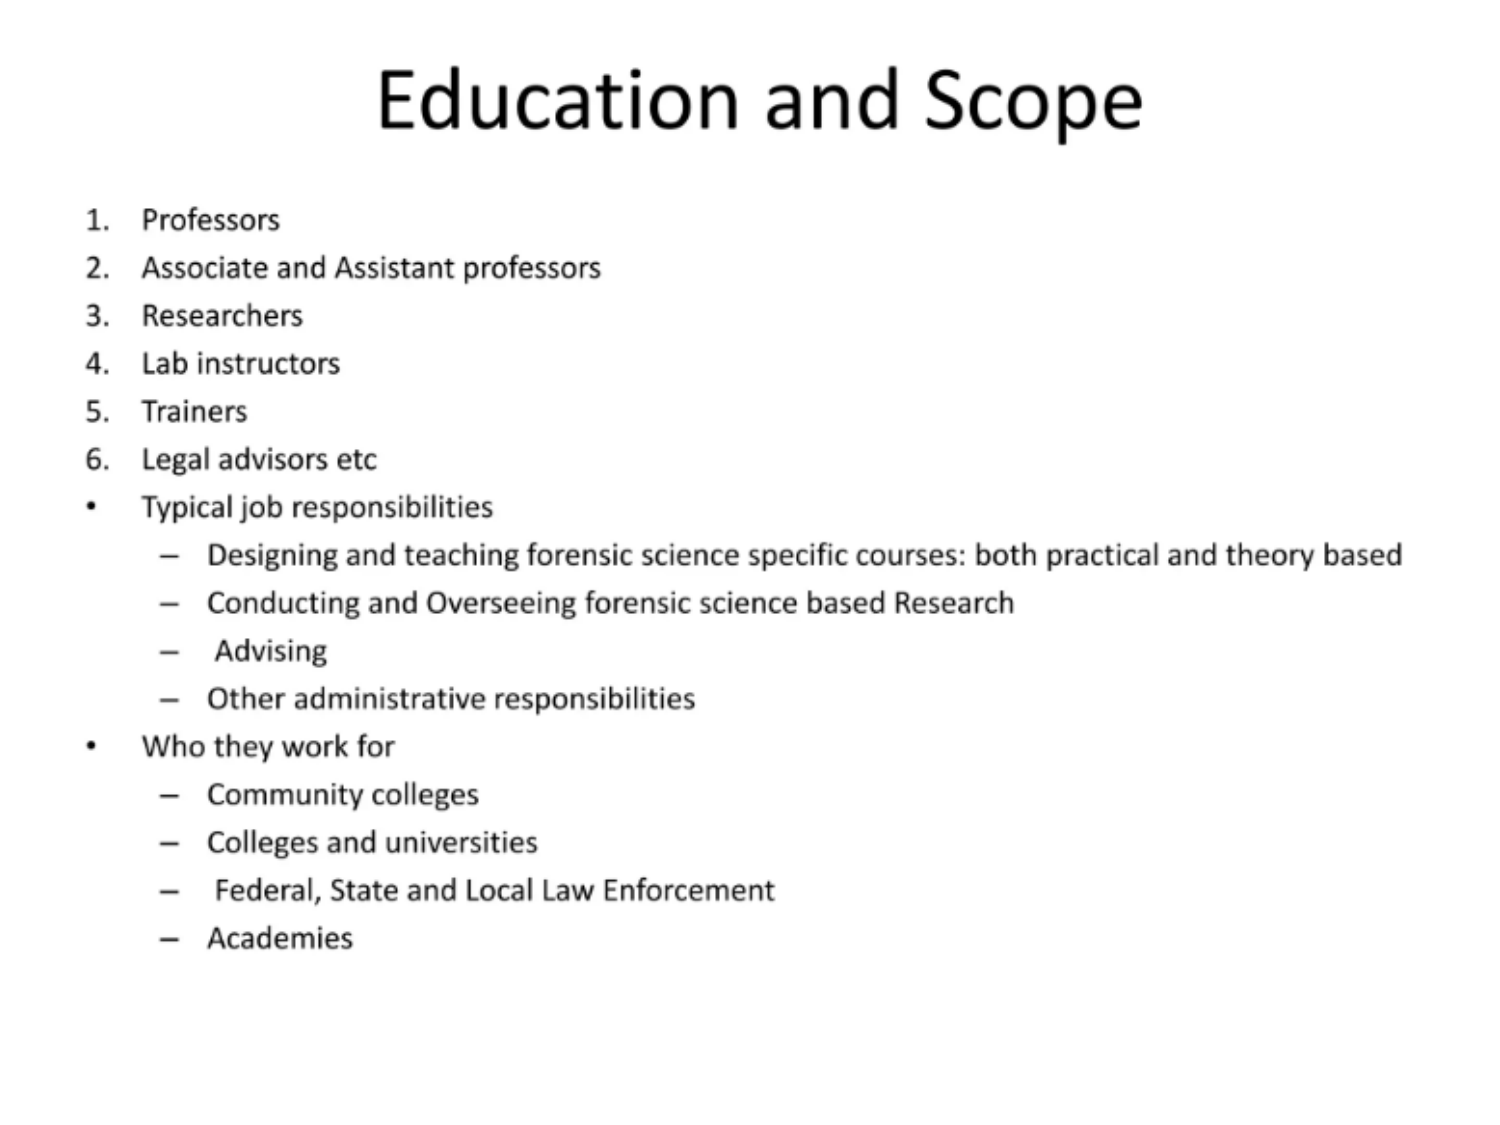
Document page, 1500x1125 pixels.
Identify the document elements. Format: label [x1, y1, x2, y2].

picture [24, 49, 1433, 988]
